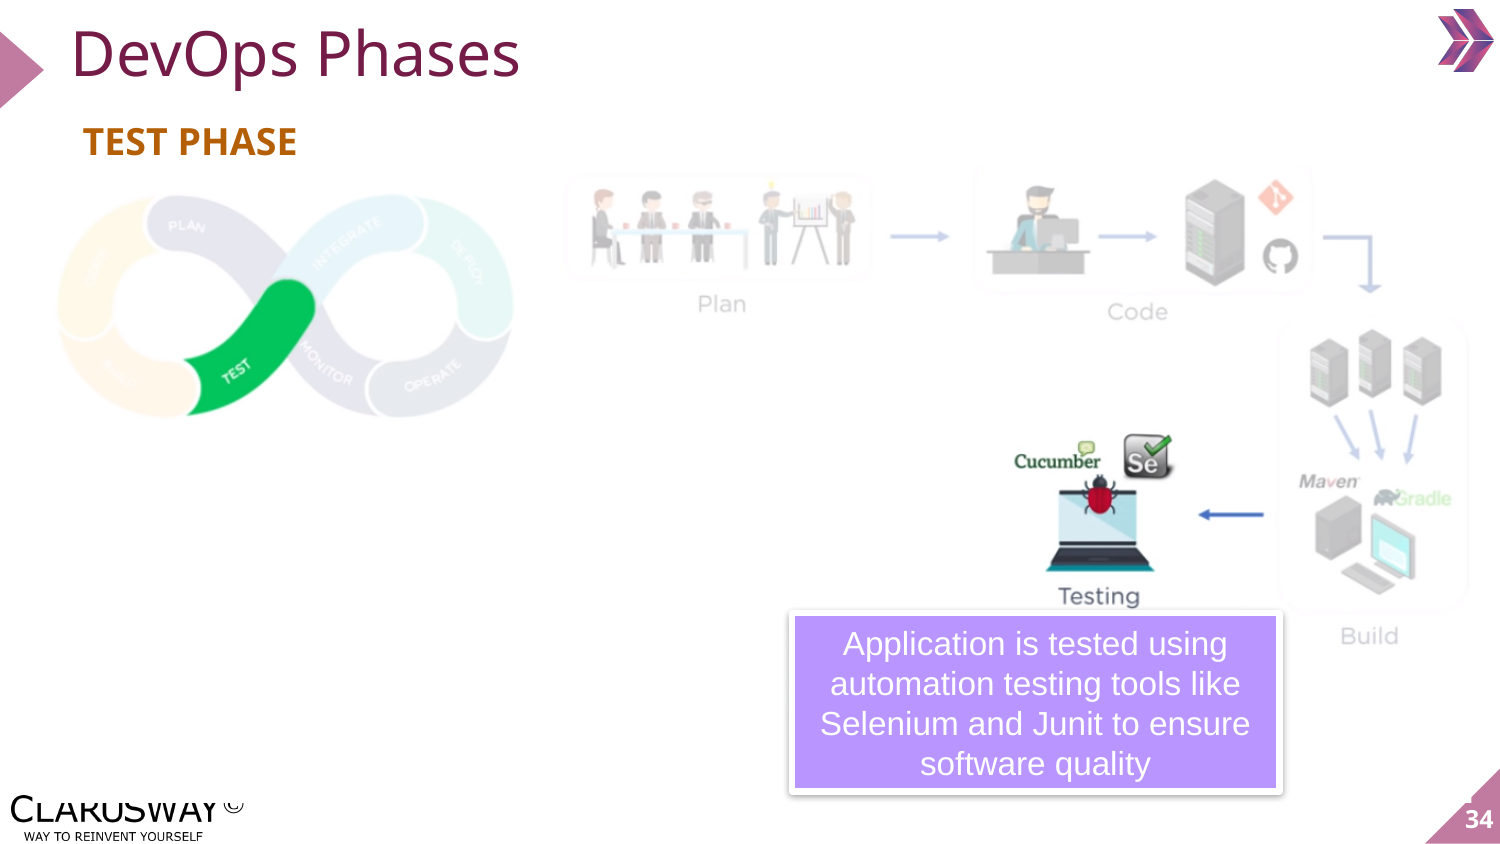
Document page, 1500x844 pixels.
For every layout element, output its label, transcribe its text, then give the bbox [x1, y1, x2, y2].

title DevOps Phases [70, 28, 997, 132]
picture [11, 164, 1472, 841]
picture [1438, 9, 1494, 72]
slide_number ‹#› [1418, 760, 1494, 838]
text_box TEST PHASE [67, 103, 481, 162]
